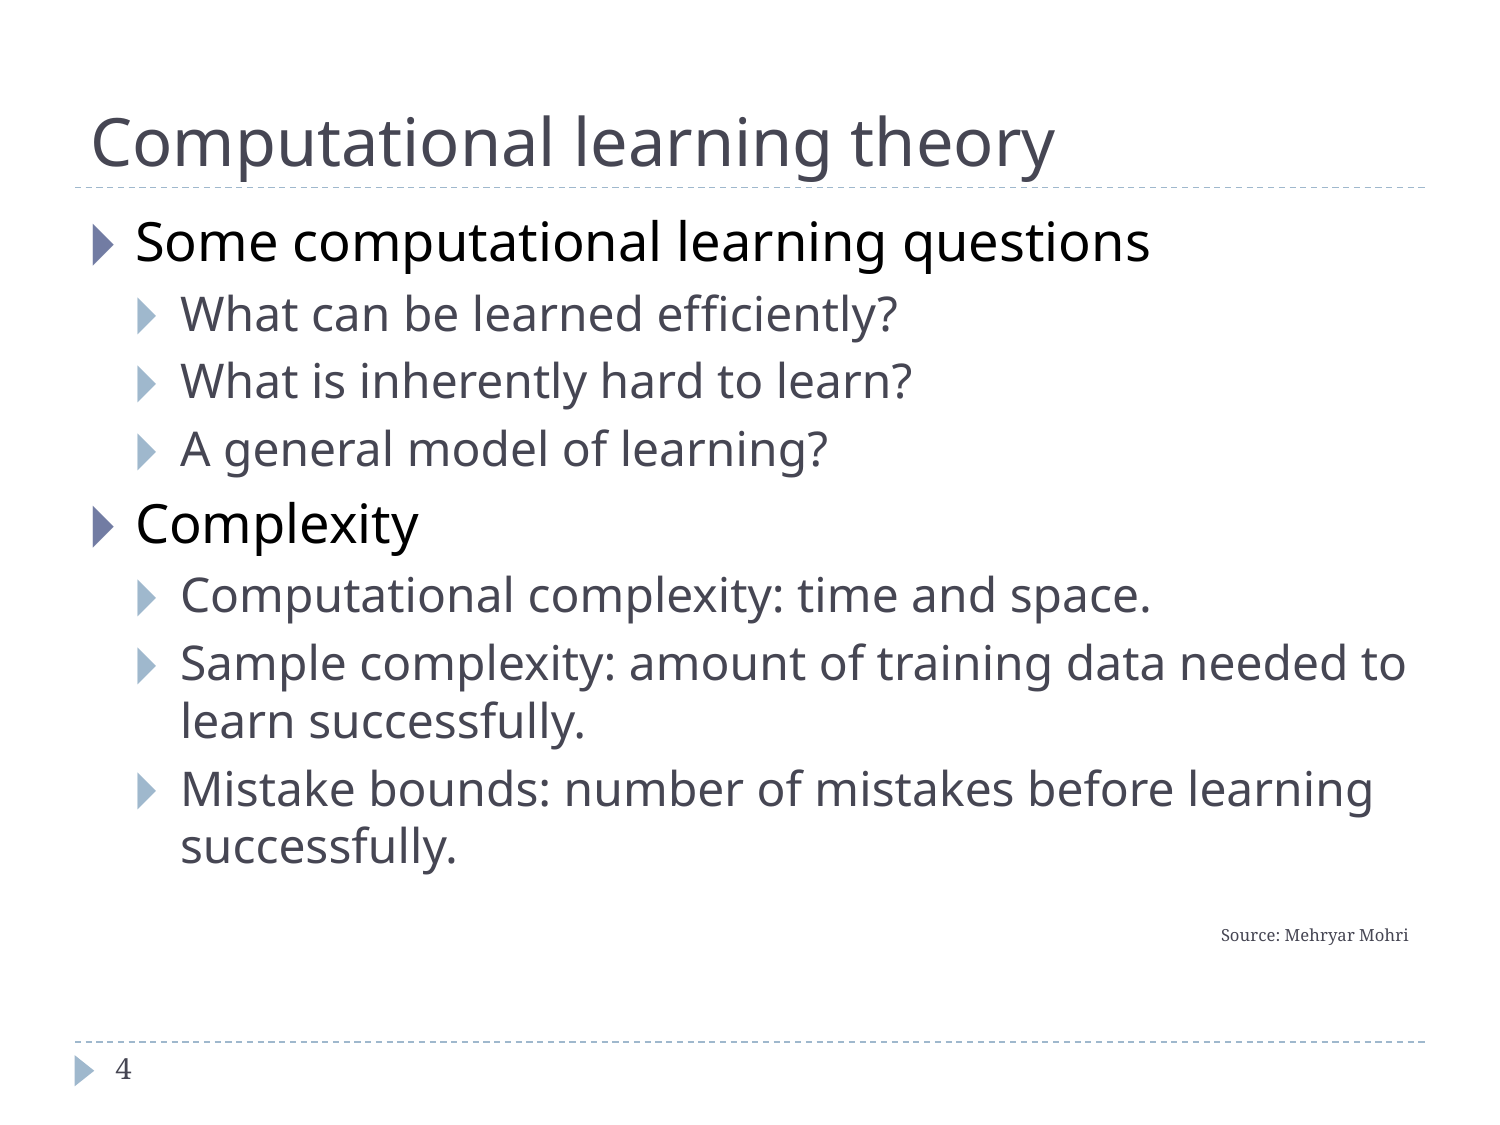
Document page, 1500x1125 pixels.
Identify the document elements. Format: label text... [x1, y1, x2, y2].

list Some computational learning questions What can be learned efﬁciently? What is inherently hard to learn? A general model of learning? Complexity Computational complexity: time and space. Sample complexity: amount of training data needed to learn successfully. Mistake bounds: number of mistakes before learning successfully. [75, 200, 1425, 1010]
title Computational learning theory [75, 24, 1425, 188]
slide_number ‹#› [100, 1042, 426, 1103]
